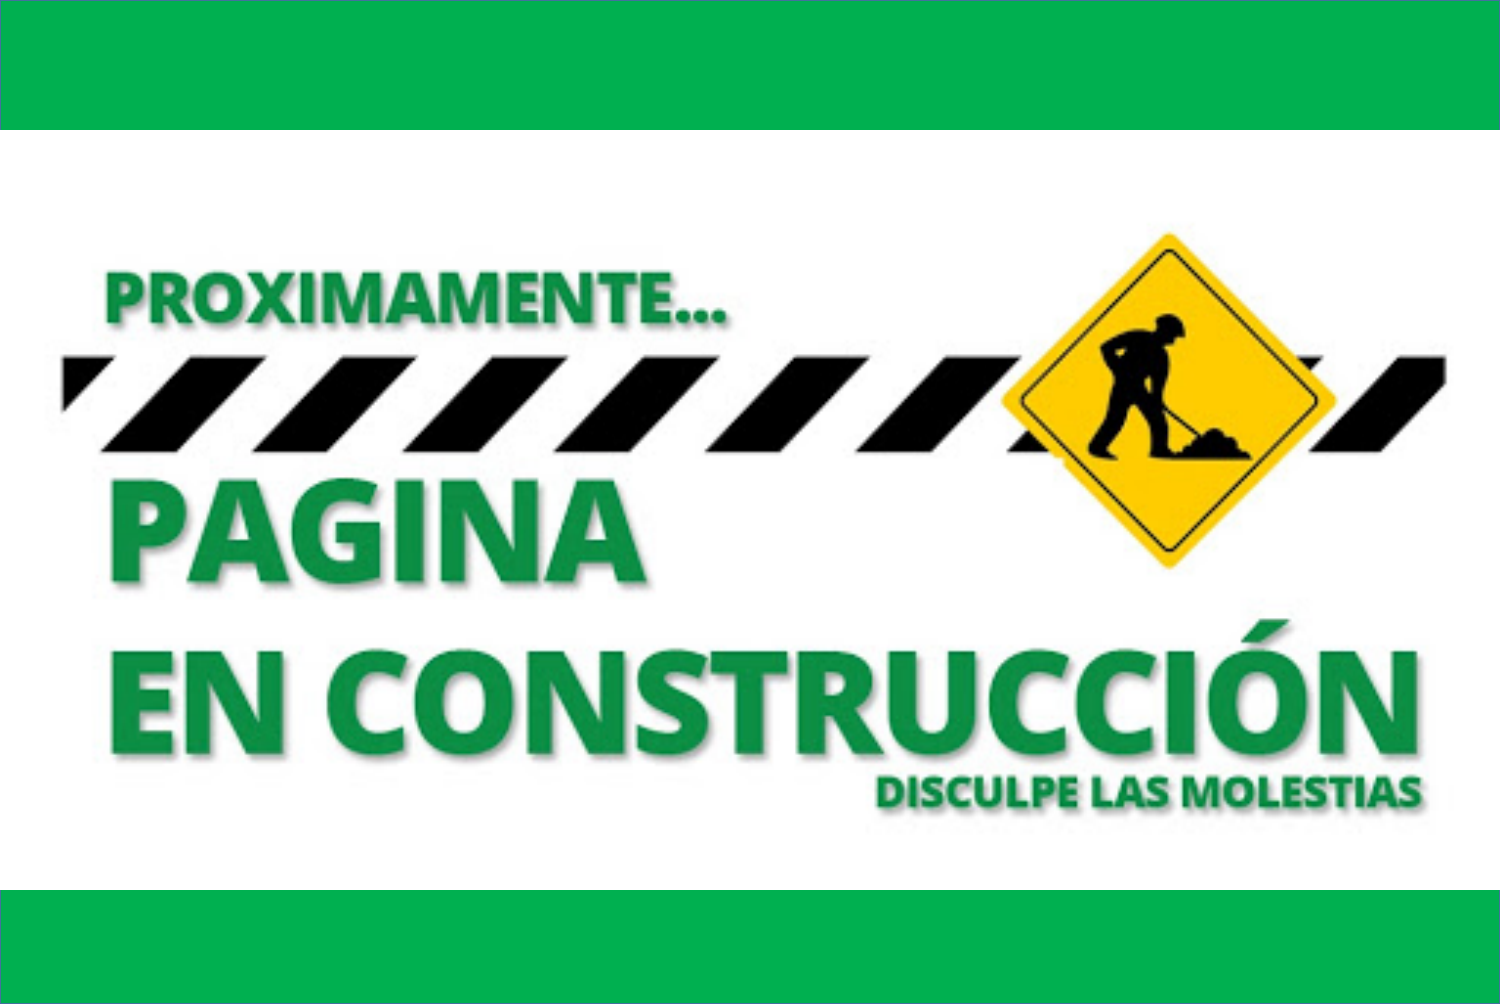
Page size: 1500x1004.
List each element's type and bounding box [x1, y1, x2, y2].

text_box [0, 0, 1500, 130]
text_box [0, 890, 1500, 1004]
picture [0, 130, 1500, 890]
